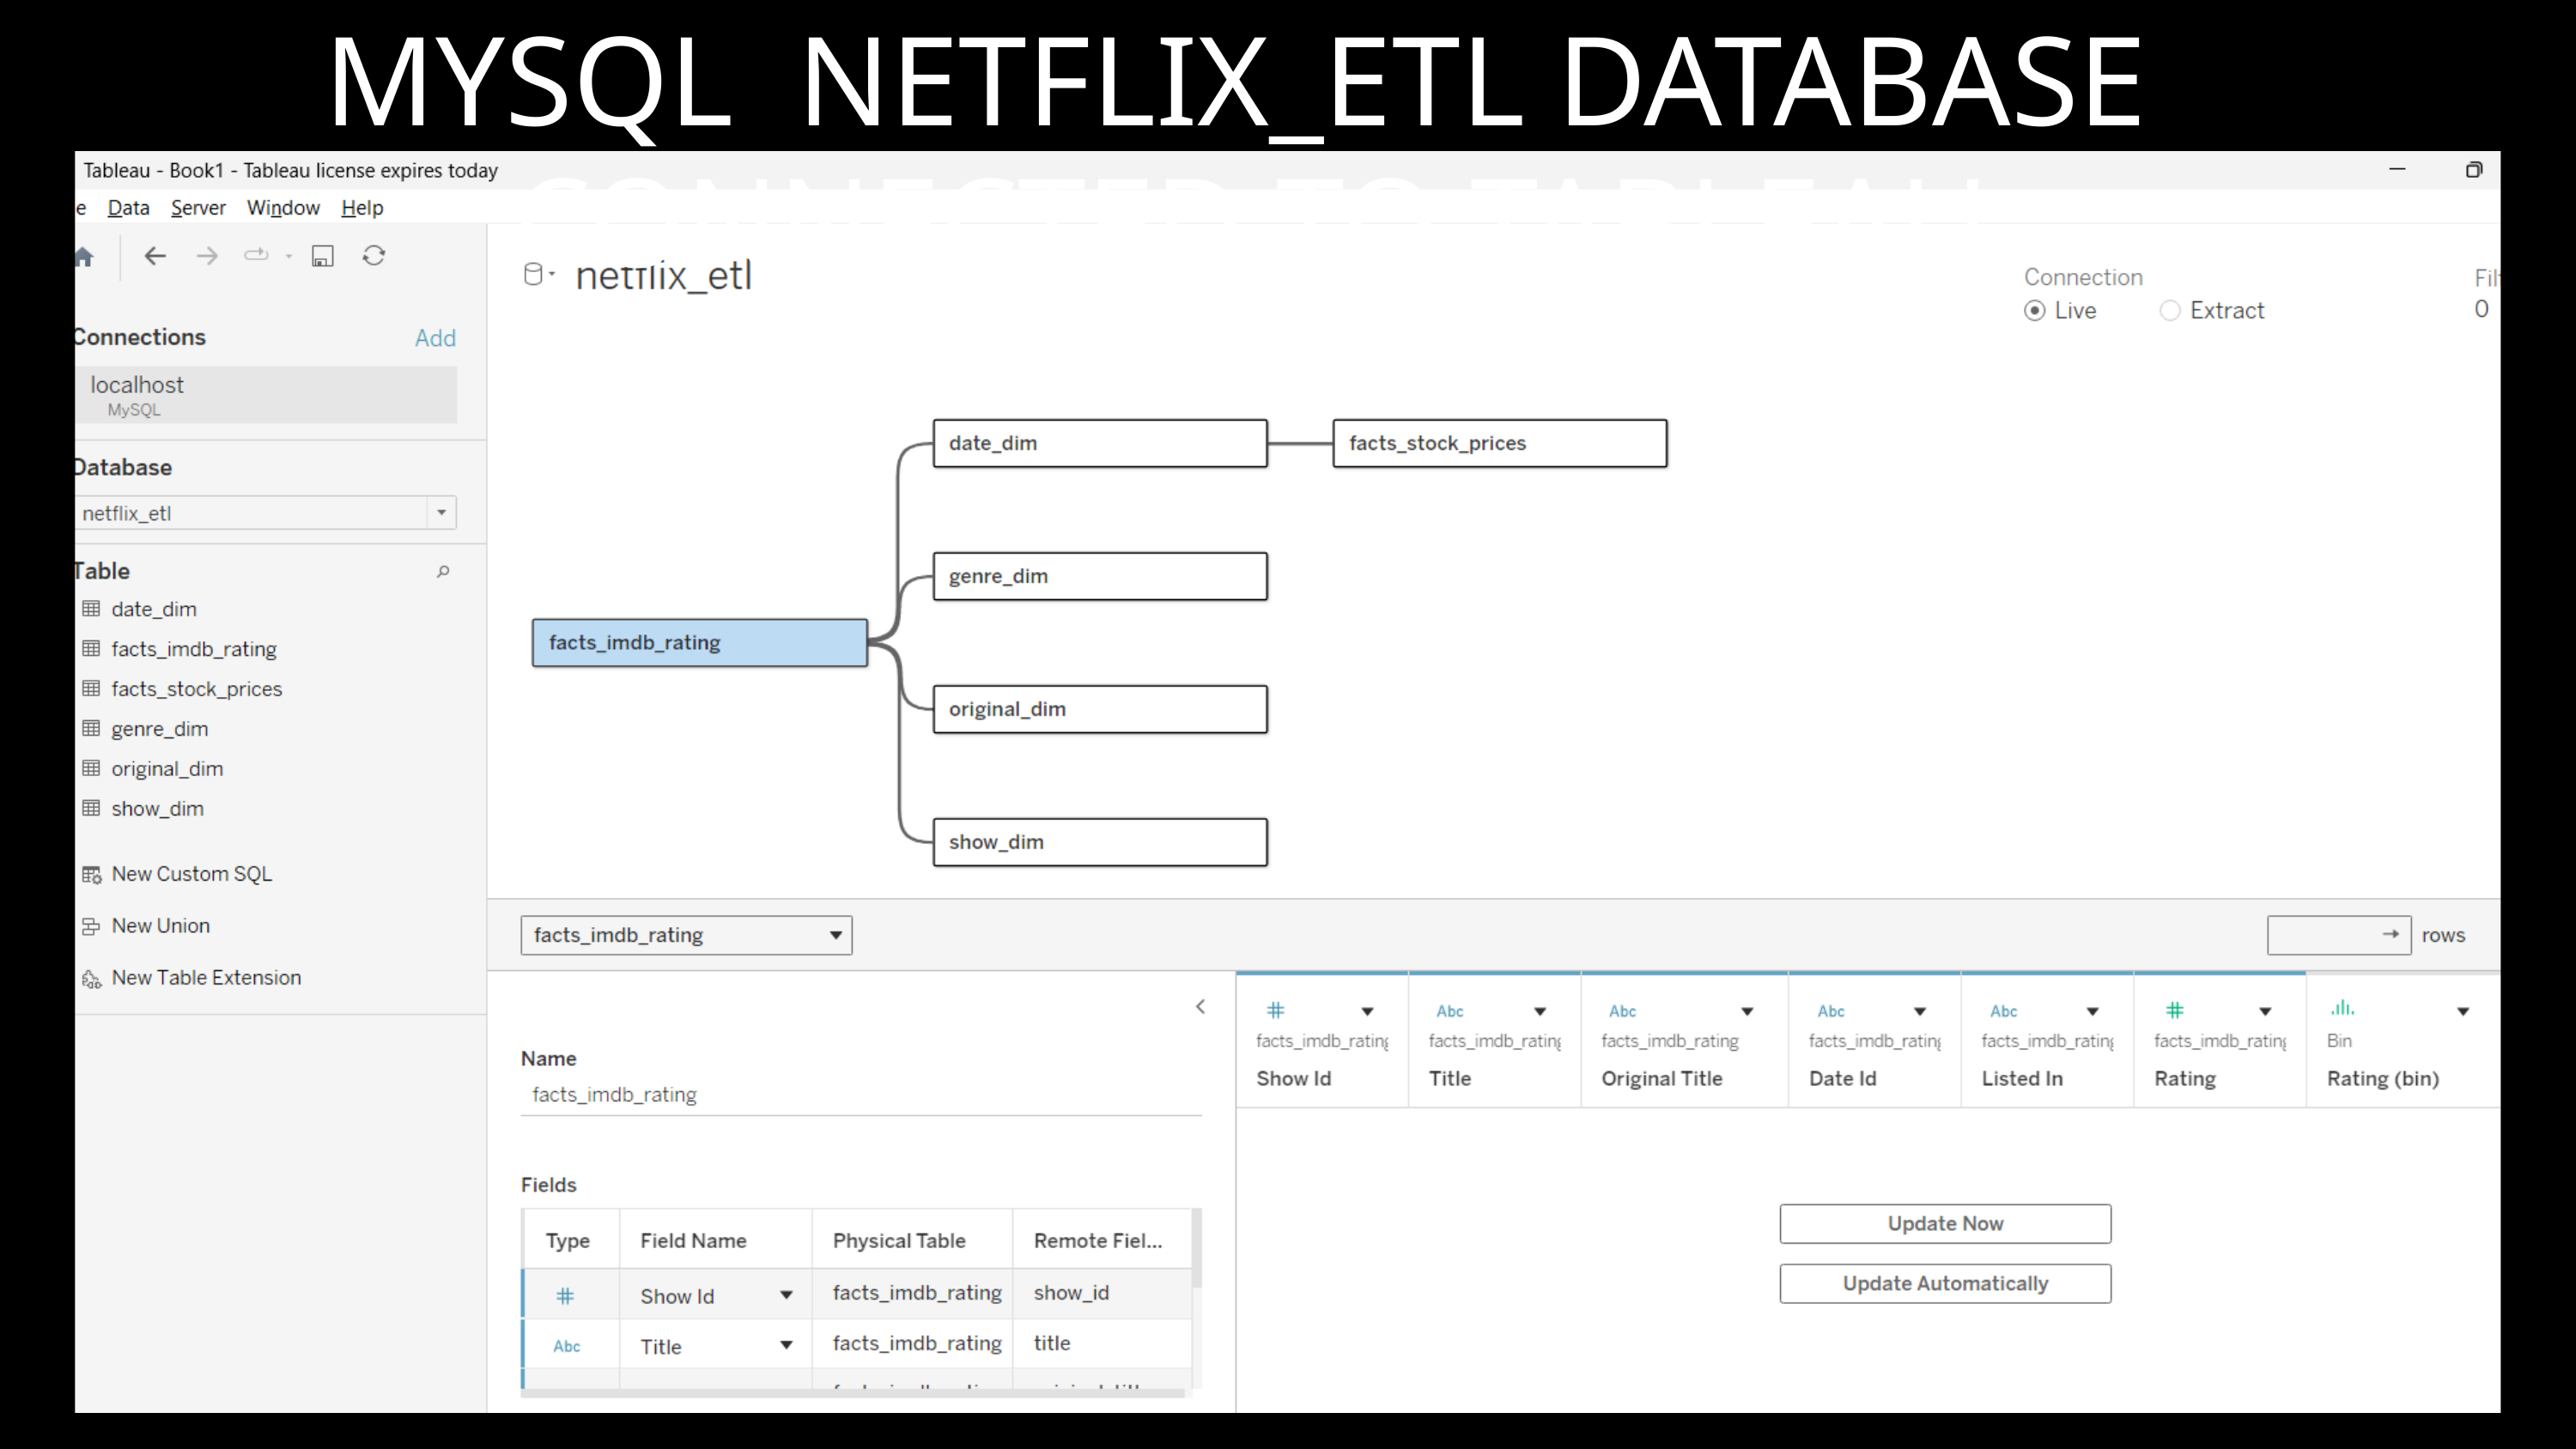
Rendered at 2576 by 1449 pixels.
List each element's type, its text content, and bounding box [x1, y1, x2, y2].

text_box MYSQL NETFLIX_ETL DATABASE CONNECTED TO TABLEAU [296, 9, 2208, 293]
text_box [75, 151, 2501, 1413]
